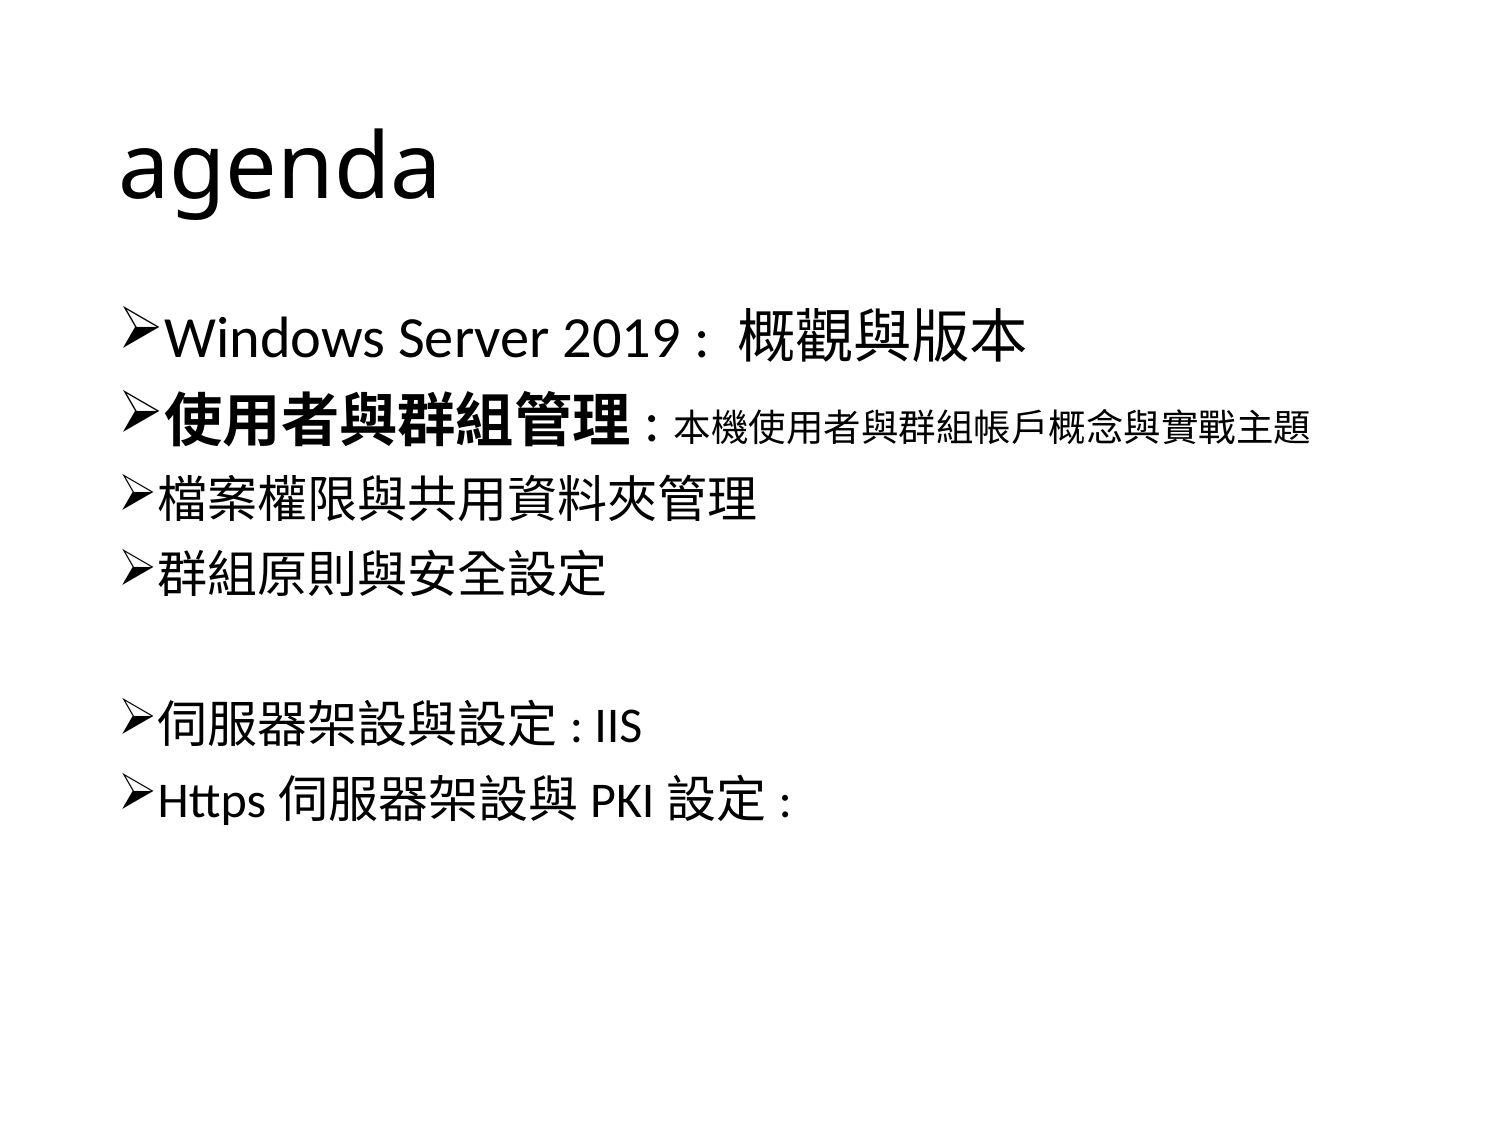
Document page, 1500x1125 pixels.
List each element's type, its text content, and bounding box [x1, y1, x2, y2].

list Windows Server 2019 : 概觀與版本 使用者與群組管理:本機使用者與群組帳戶概念與實戰主題 檔案權限與共用資料夾管理 群組原則與安全設定 伺服器架設與設定: IIS Https伺服器架設與PKI設定: [103, 299, 1397, 1014]
title agenda [103, 59, 1397, 278]
